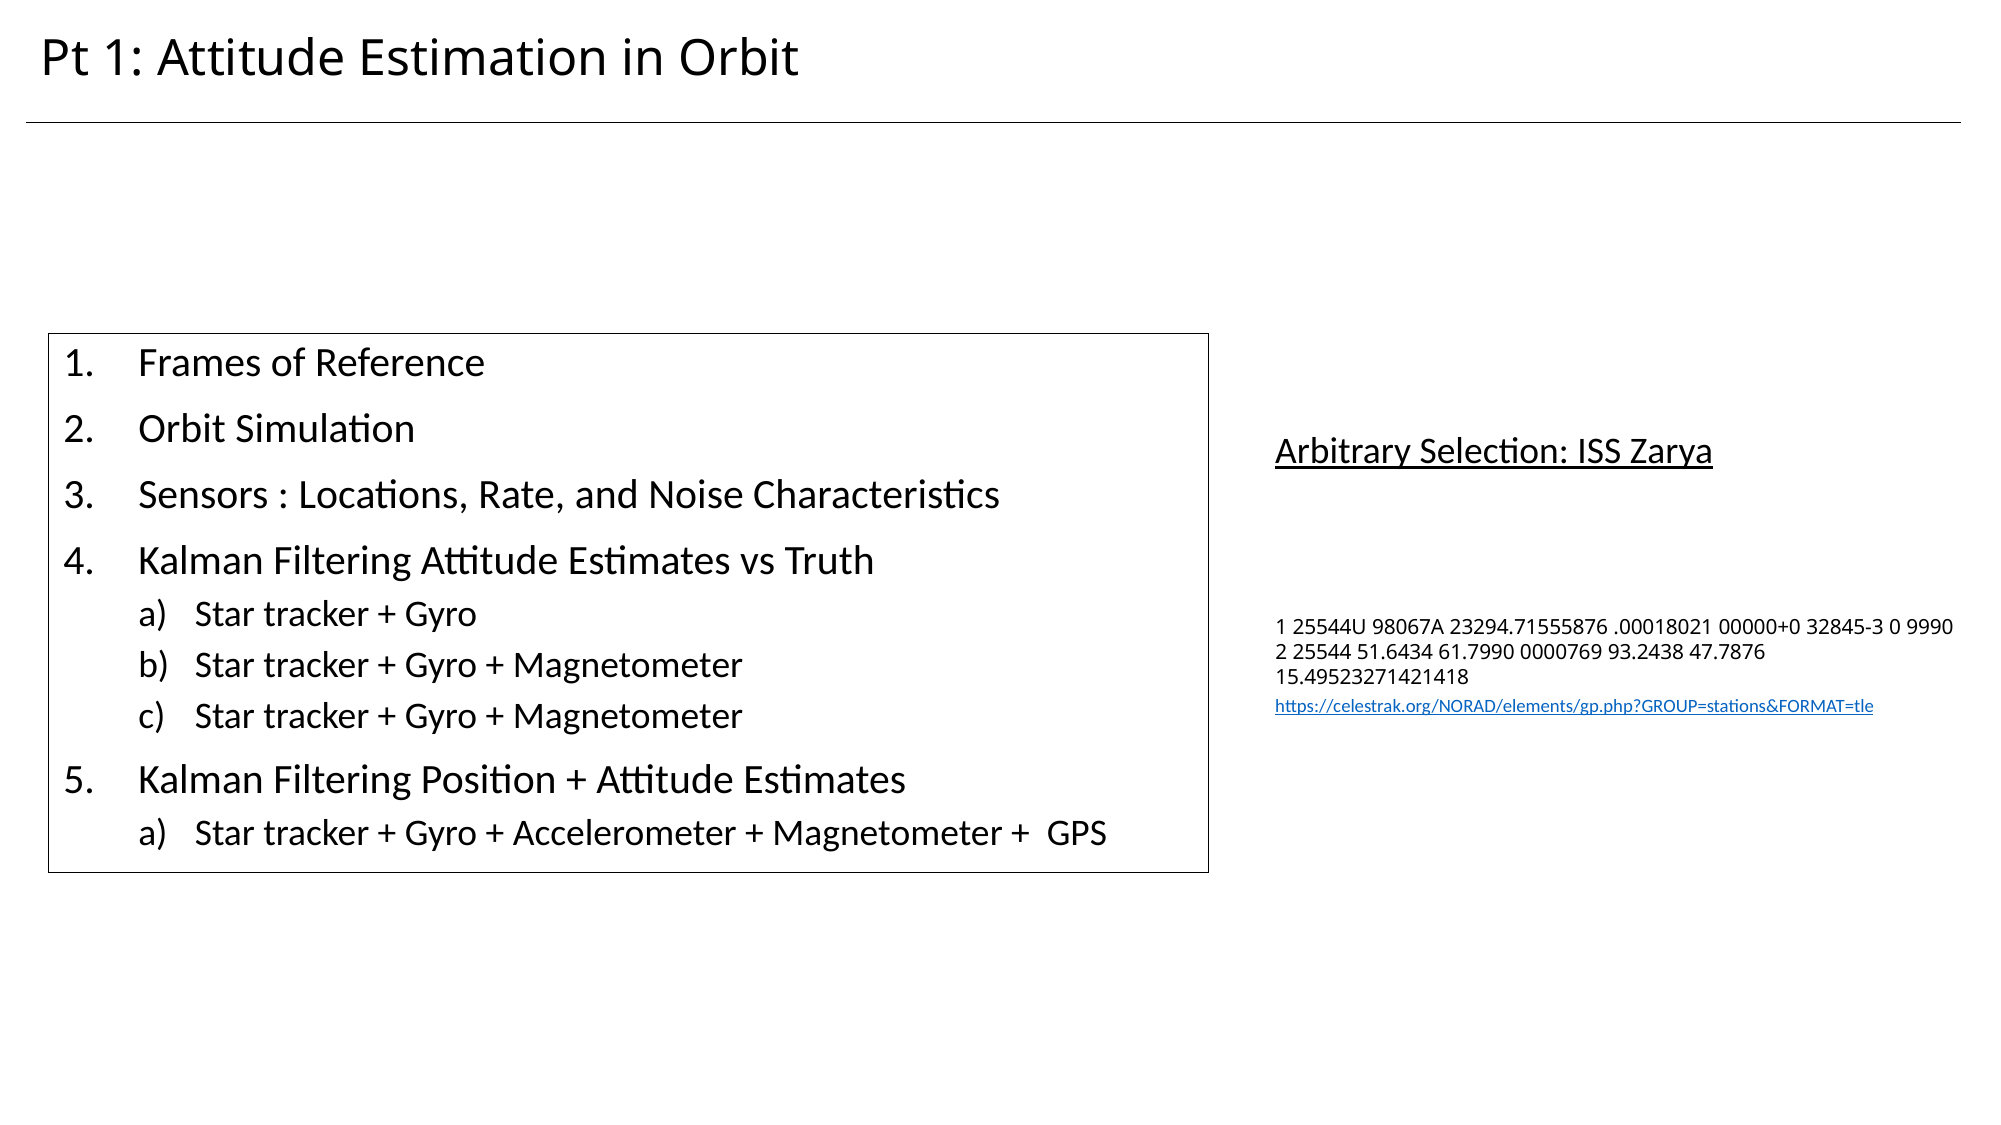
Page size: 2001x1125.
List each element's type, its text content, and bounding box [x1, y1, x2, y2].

text_box Arbitrary Selection: ISS Zarya [1260, 418, 1831, 479]
list Frames of Reference Orbit Simulation Sensors : Locations, Rate, and Noise Characteristics Kalman Filtering Attitude Estimates vs Truth Star tracker + Gyro Star tracker + Gyro + Magnetometer Star tracker + Gyro + Magnetometer Kalman Filtering Position + Attitude Estimates Star tracker + Gyro + Accelerometer + Magnetometer + GPS [48, 333, 1209, 873]
text_box 1 25544U 98067A 23294.71555876 .00018021 00000+0 32845-3 0 9990 2 25544 51.6434 61.7990 0000769 93.2438 47.7876 15.49523271421418 [1260, 605, 1969, 696]
title Pt 1: Attitude Estimation in Orbit [25, 22, 1751, 97]
text_box https://celestrak.org/NORAD/elements/gp.php?GROUP=stations&FORMAT=tle [1260, 696, 1931, 814]
